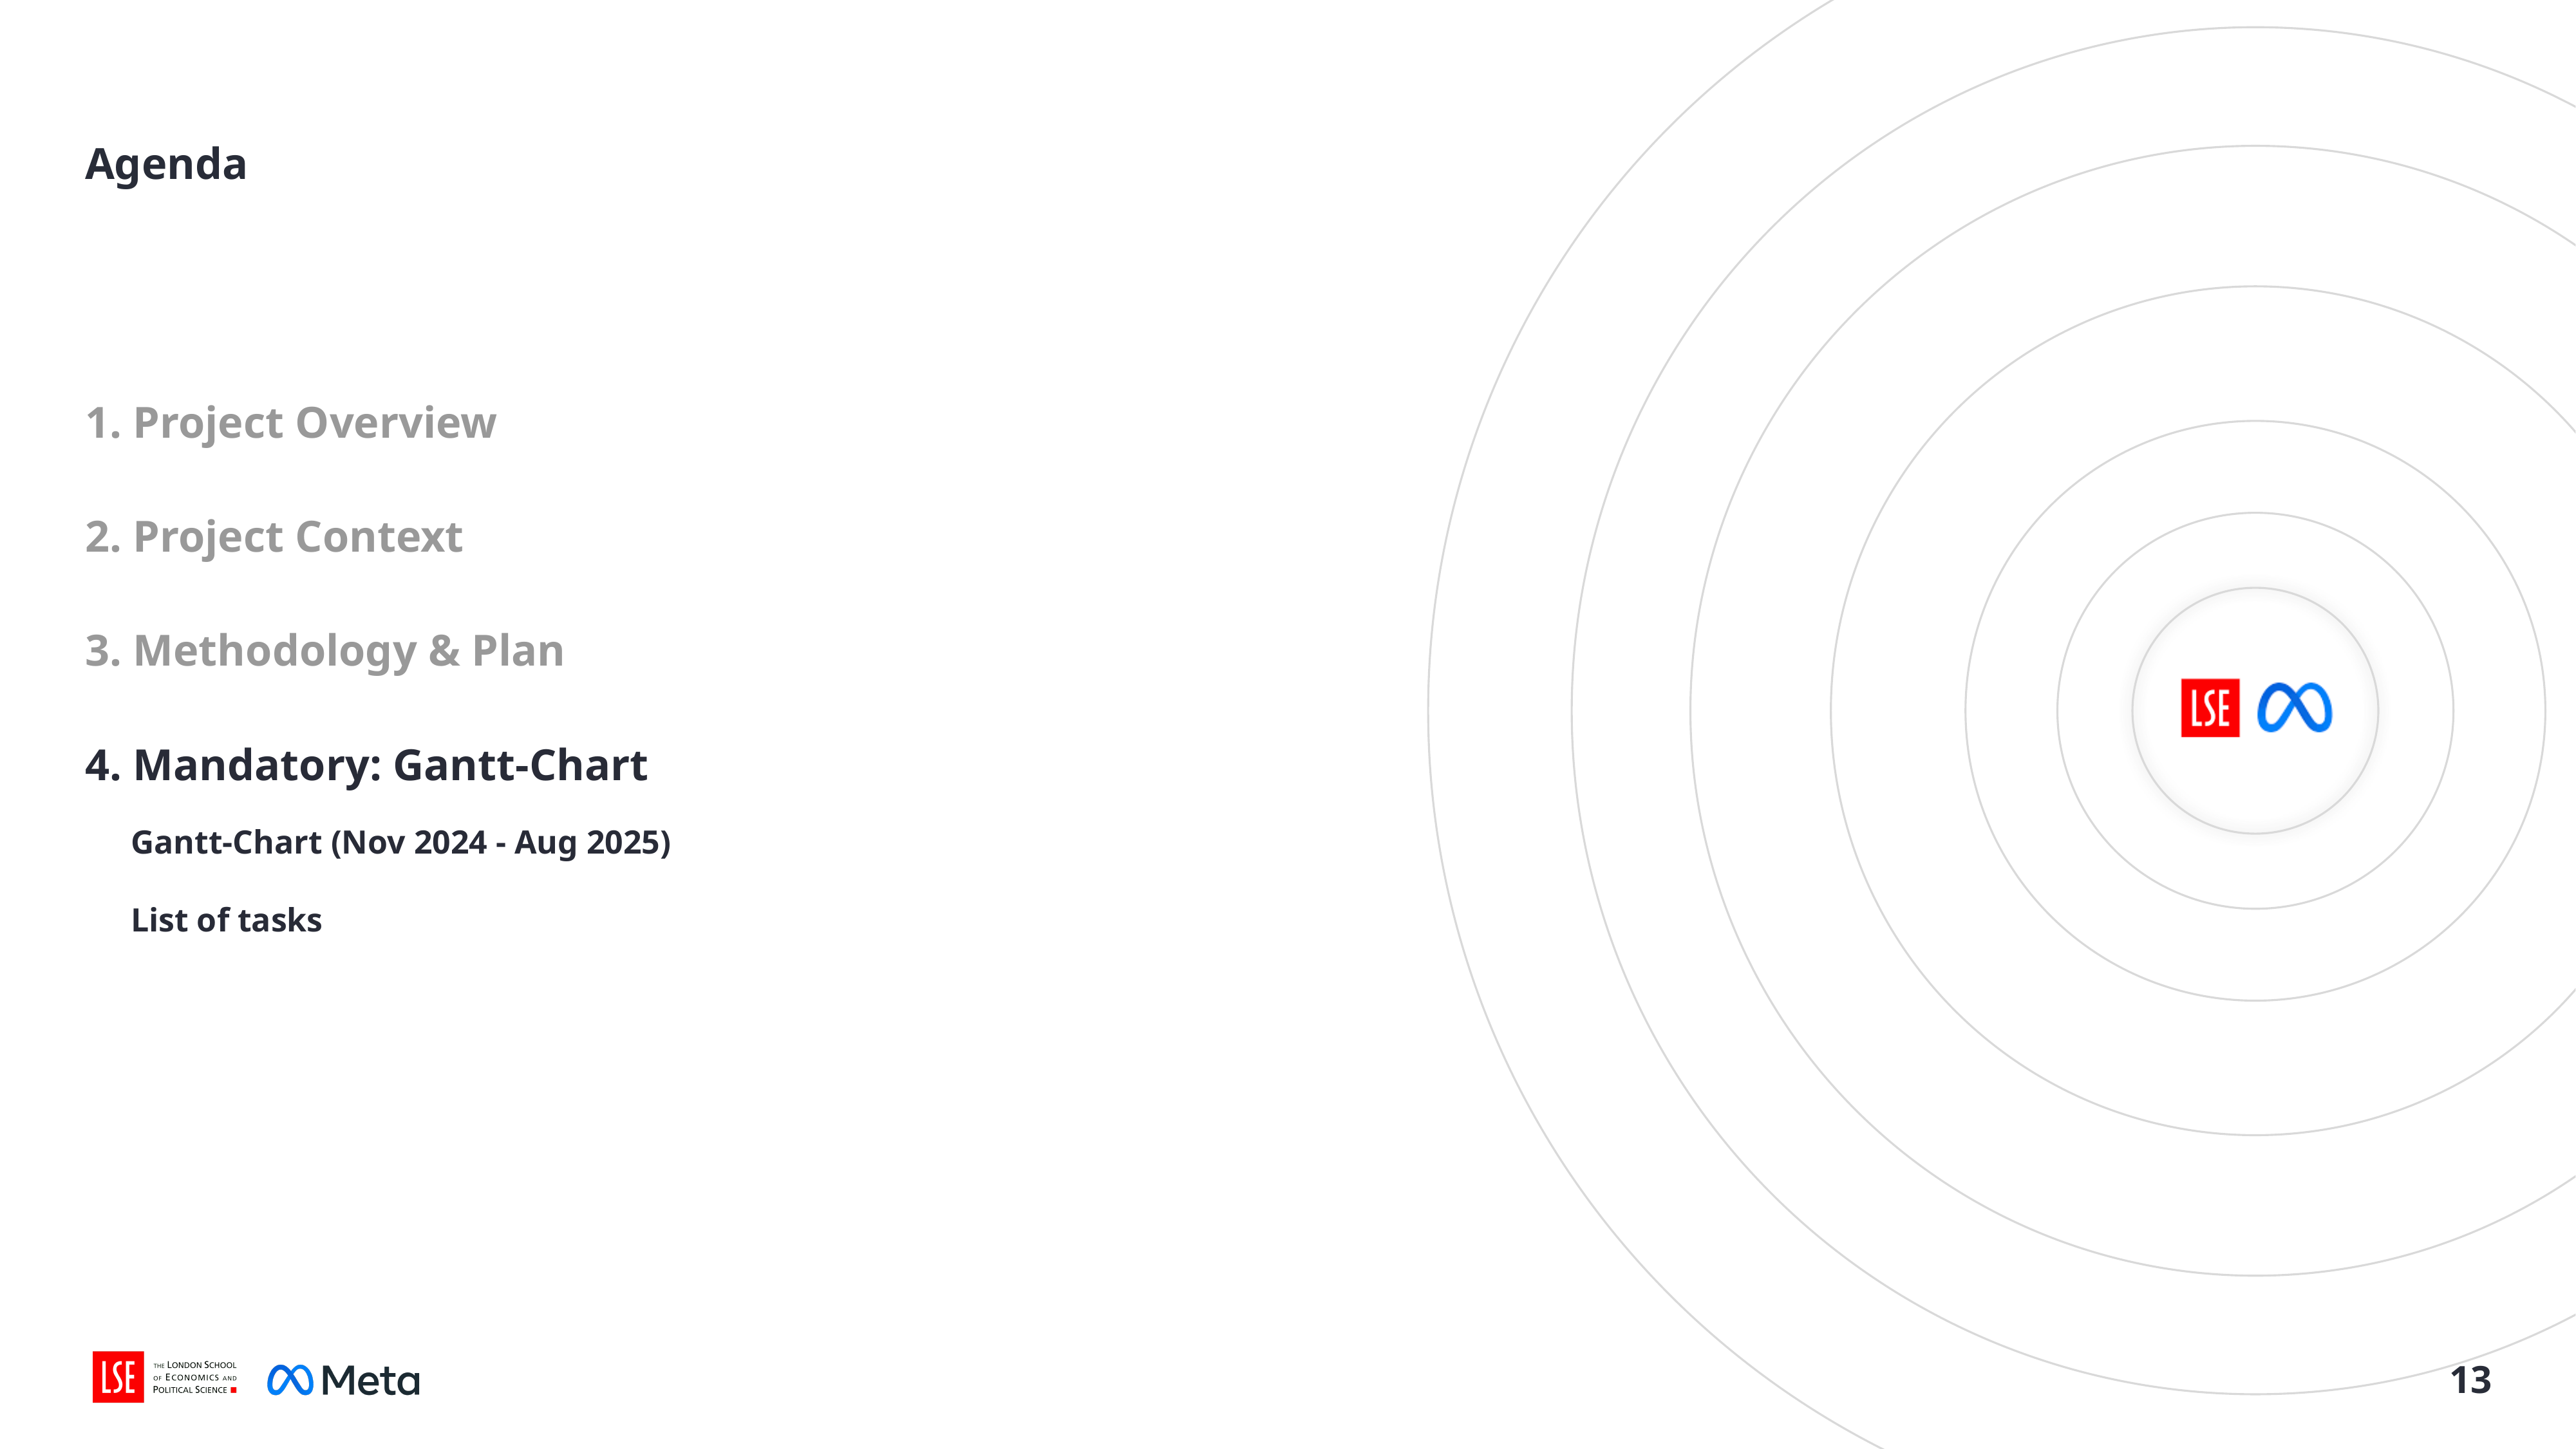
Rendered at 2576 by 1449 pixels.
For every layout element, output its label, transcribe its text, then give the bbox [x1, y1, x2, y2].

picture [250, 1354, 437, 1403]
text_box List of tasks [121, 892, 1334, 946]
text_box Agenda [75, 116, 1288, 209]
text_box [1427, 0, 2576, 1449]
text_box Gantt-Chart (Nov 2024 - Aug 2025) [121, 814, 1334, 868]
picture [88, 1347, 243, 1410]
text_box 4. Mandatory: Gantt-Chart [75, 716, 1288, 810]
text_box [2130, 586, 2380, 836]
text_box 2. Project Context [75, 488, 1288, 582]
text_box 3. Methodology & Plan [75, 603, 1288, 696]
text_box 1. Project Overview [75, 374, 1288, 467]
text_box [2176, 669, 2335, 752]
